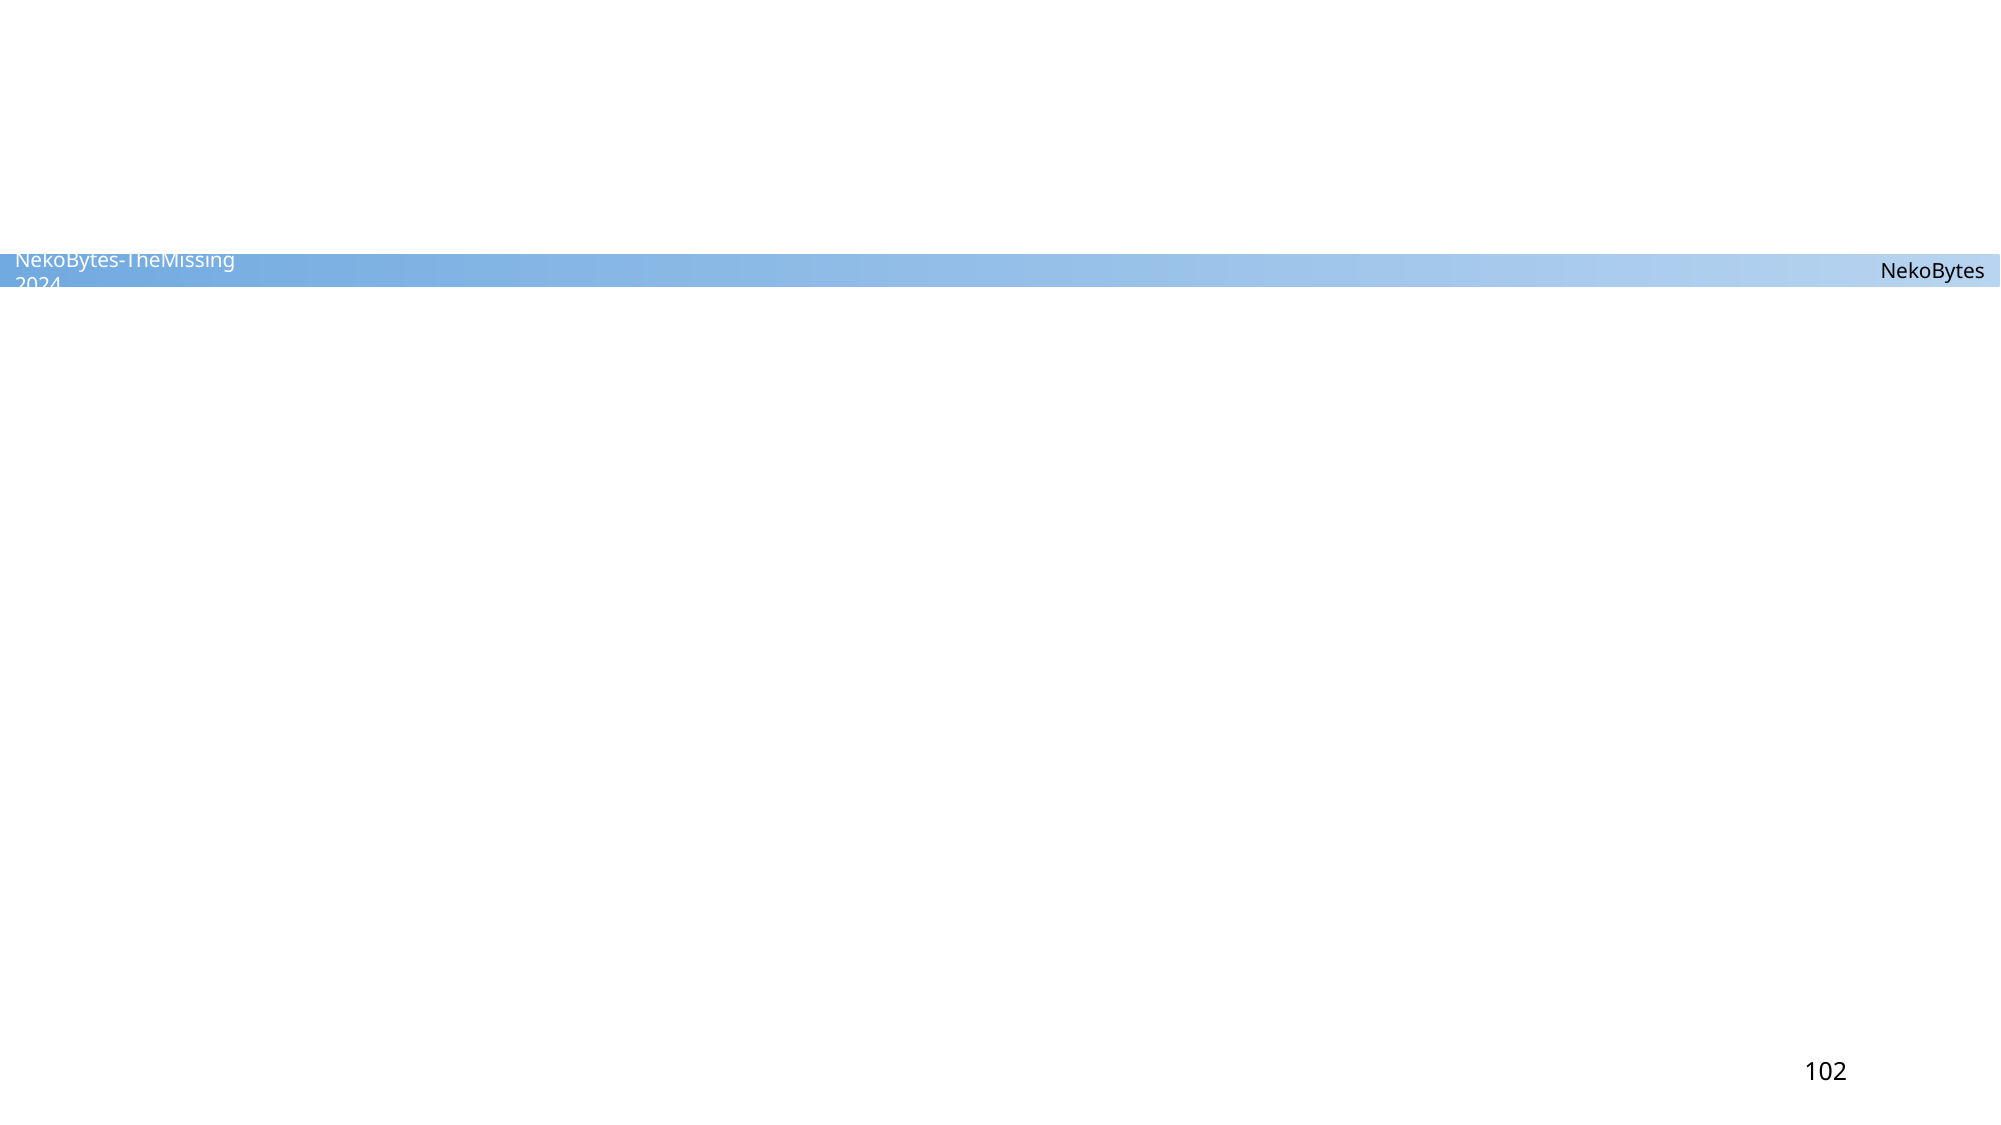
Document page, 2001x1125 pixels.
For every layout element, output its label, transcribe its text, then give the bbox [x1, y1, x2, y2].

slide_number 102 [1412, 1042, 1863, 1103]
